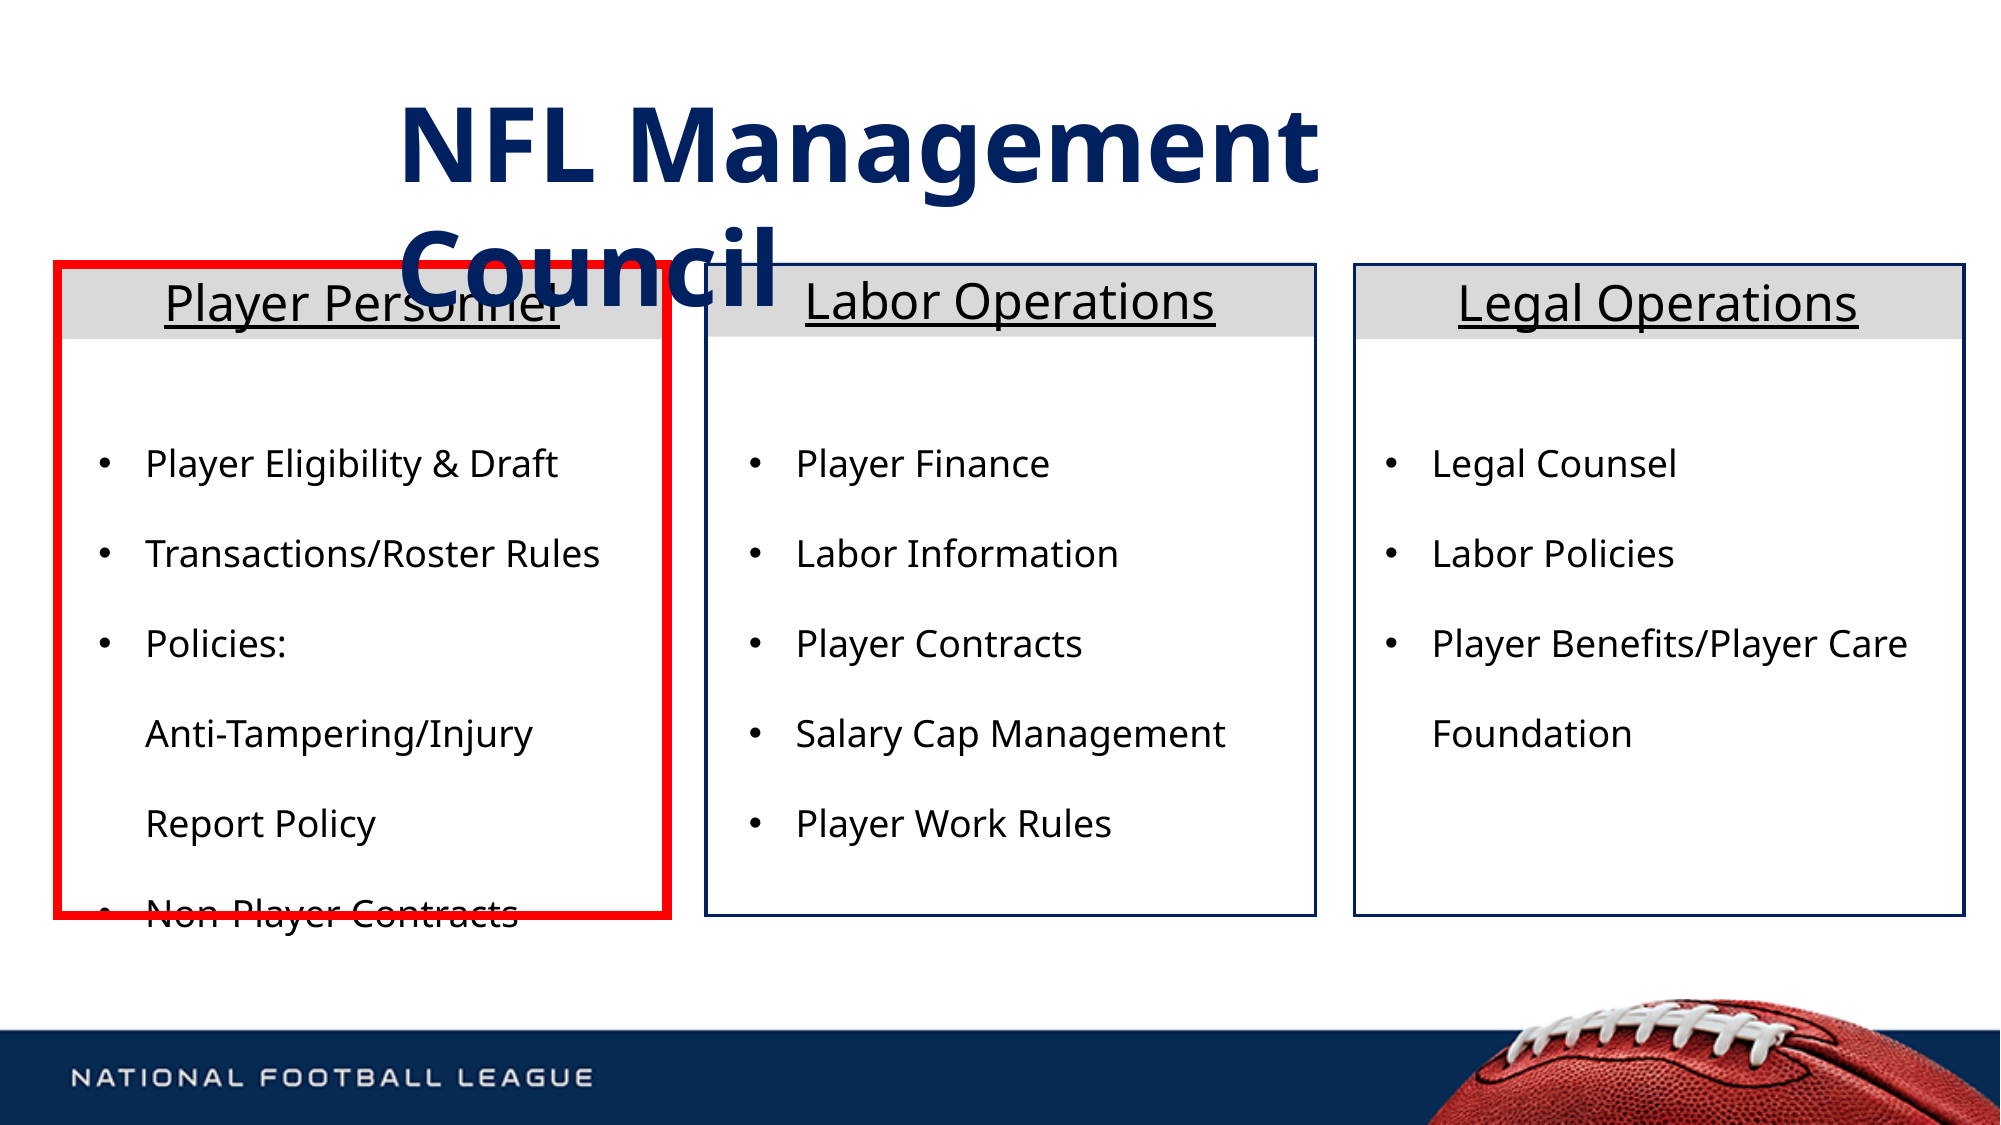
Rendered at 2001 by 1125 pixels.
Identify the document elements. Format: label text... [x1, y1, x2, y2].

text_box [56, 263, 669, 917]
text_box [1353, 263, 1966, 917]
text_box Player Eligibility & Draft Transactions/Roster Rules Policies: Anti-Tampering/Injury Report Policy Non-Player Contracts [83, 917, 653, 943]
text_box NFL Management Council [382, 70, 1639, 336]
text_box [704, 336, 1317, 917]
picture [0, 999, 2000, 1125]
